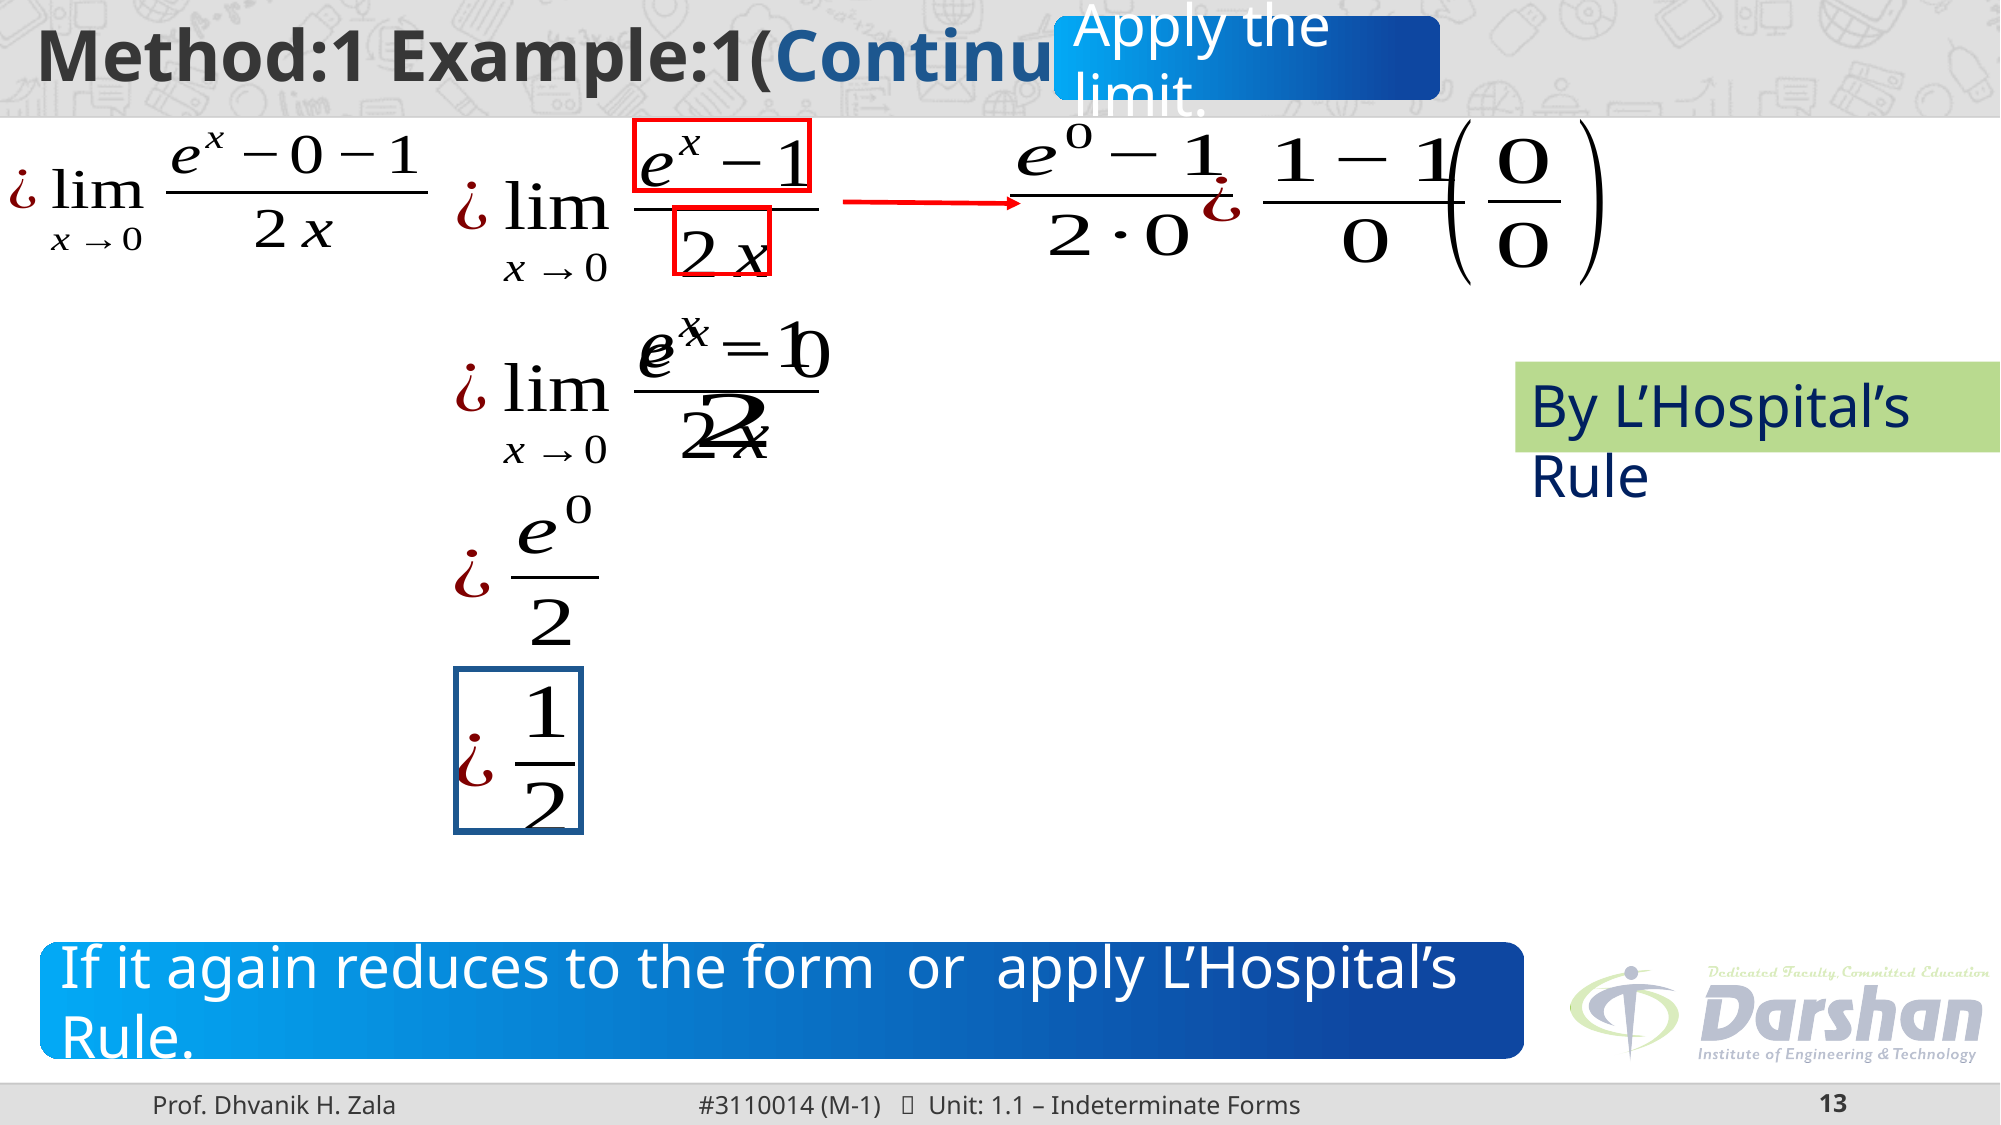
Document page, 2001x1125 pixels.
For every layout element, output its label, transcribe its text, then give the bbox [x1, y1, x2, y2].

text_box [633, 119, 810, 192]
text_box [455, 668, 582, 833]
text_box Apply the limit. [1054, 15, 1441, 101]
text_box By L’Hospital’s Rule [1515, 361, 2000, 453]
text_box [673, 206, 771, 275]
